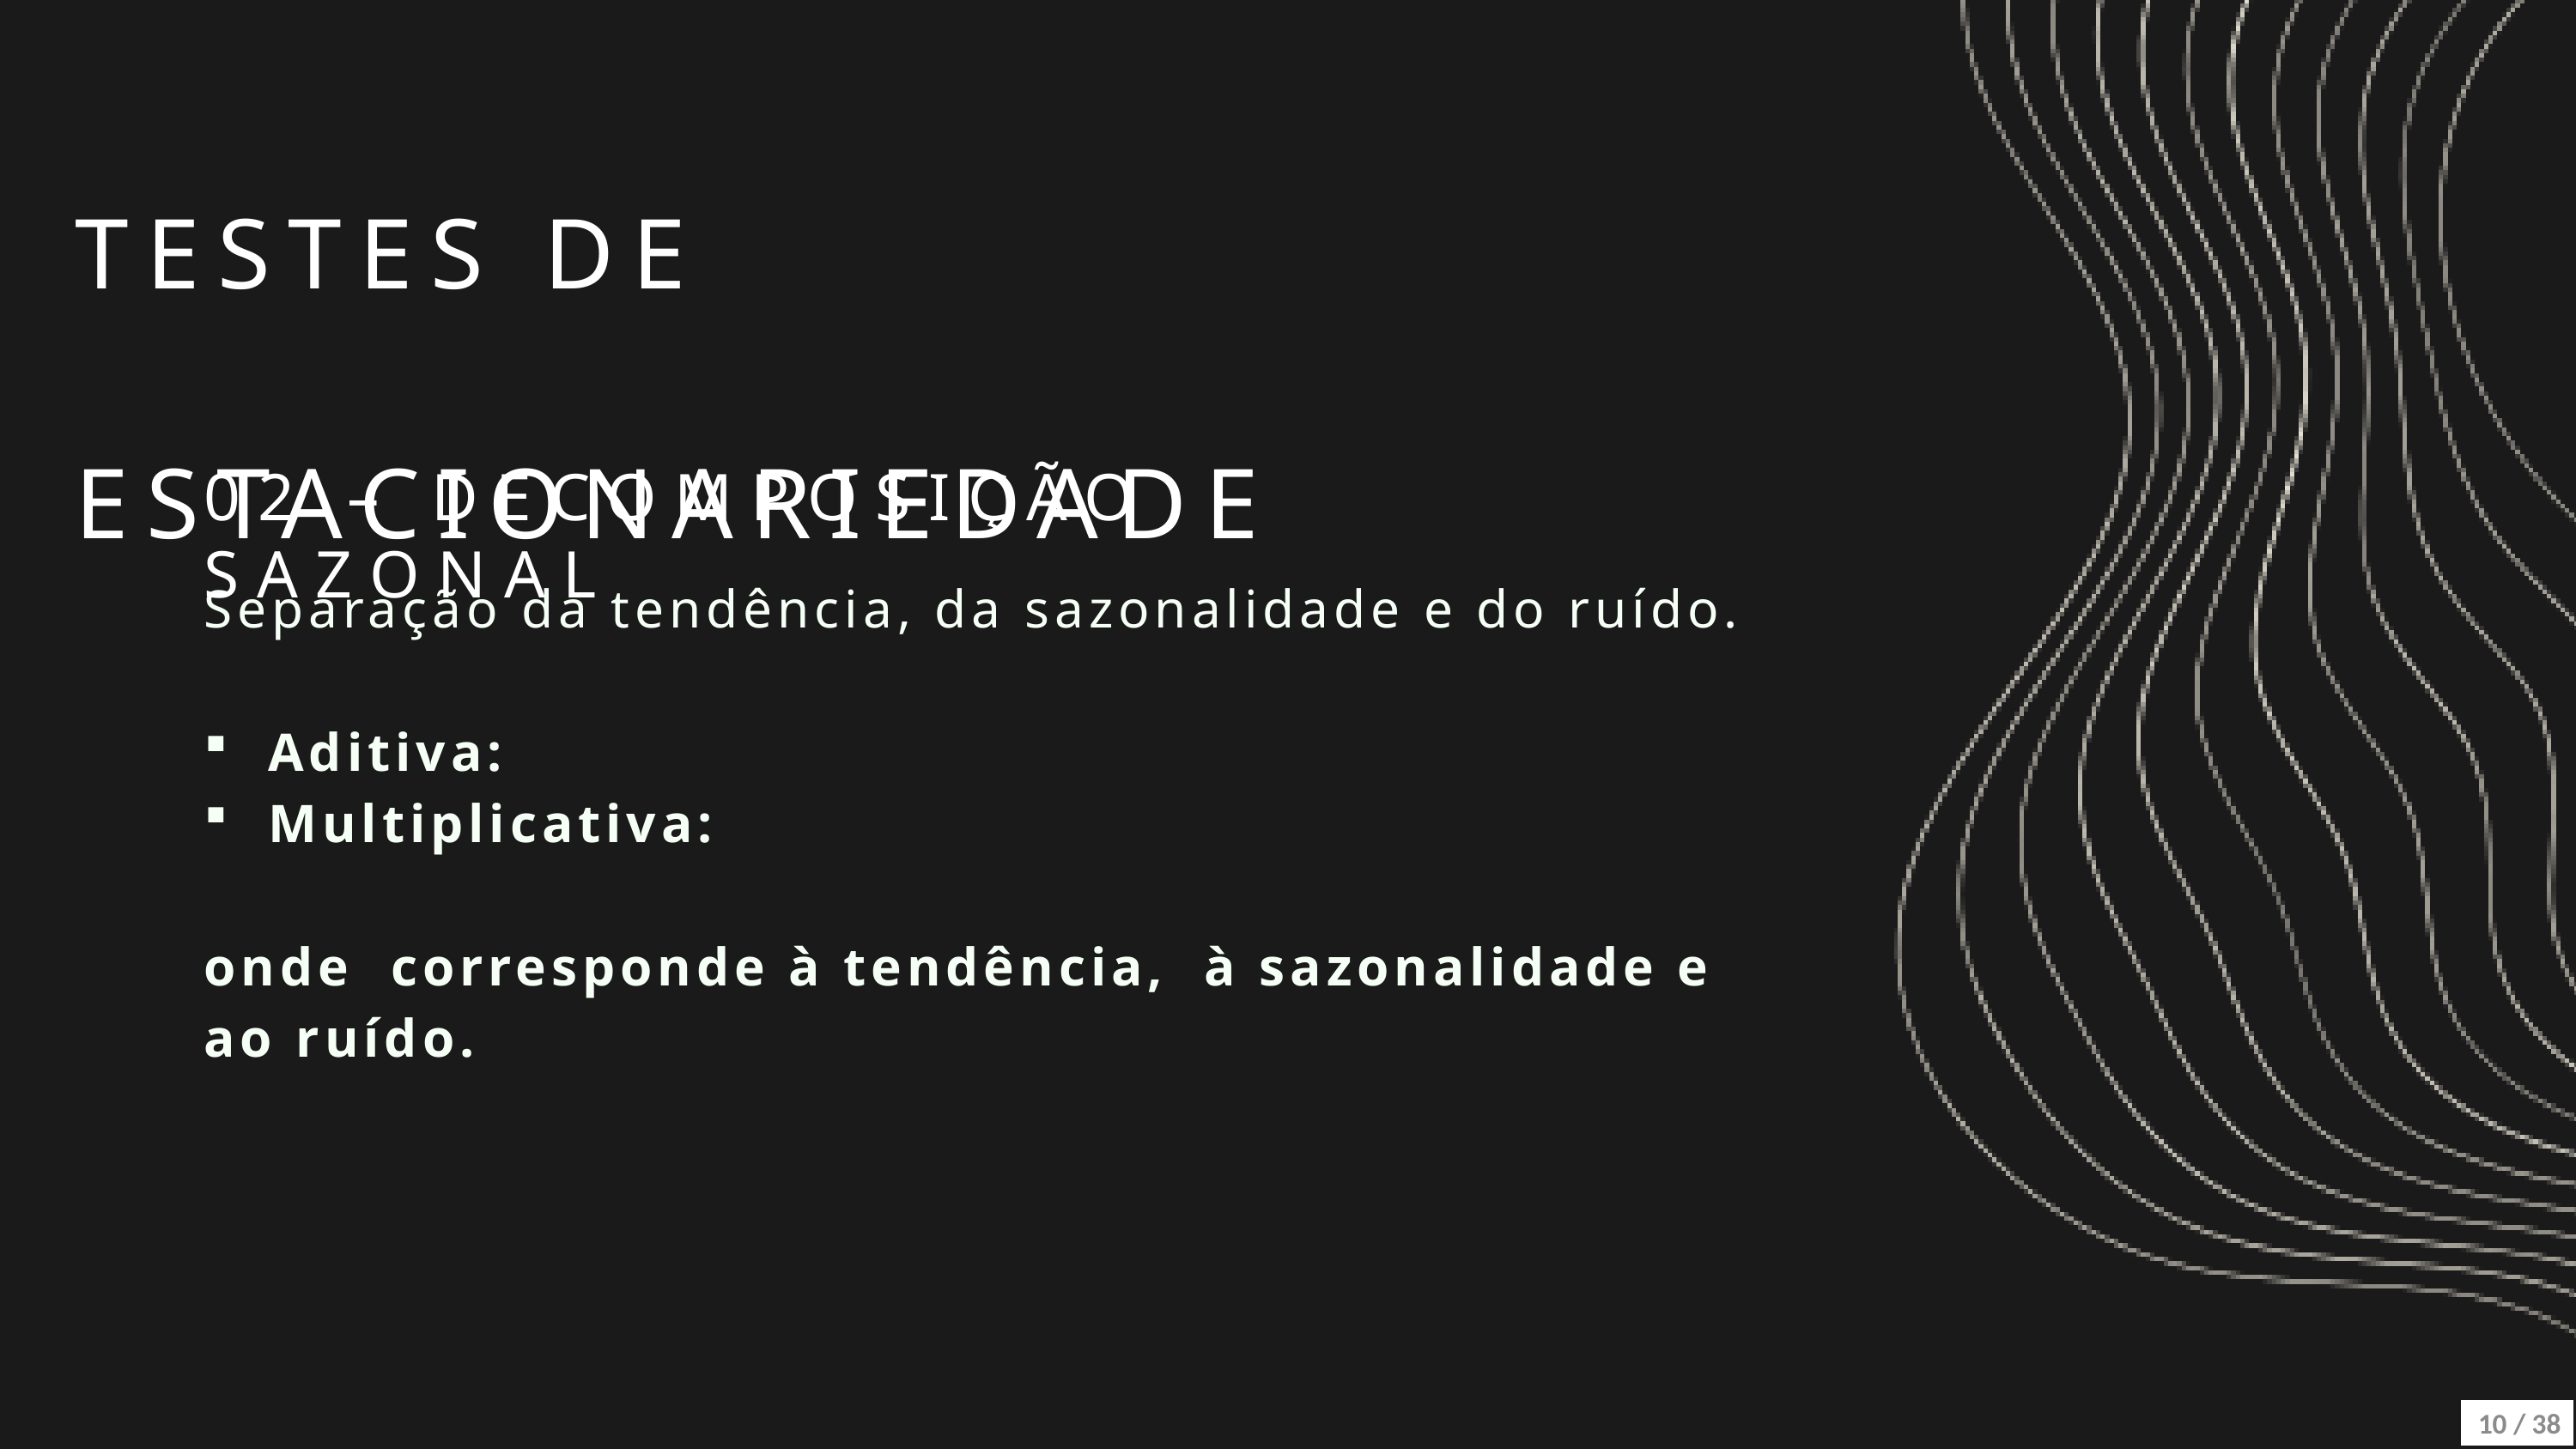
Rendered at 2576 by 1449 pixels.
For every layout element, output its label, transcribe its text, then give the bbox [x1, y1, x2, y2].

text_box [2456, 1395, 2576, 1449]
slide_number 10 / 38 [2273, 1397, 2574, 1449]
text_box TESTES DE ESTACIONARIEDADE [75, 58, 1774, 558]
text_box 02 – DECOMPOSIÇÃO SAZONAL [204, 456, 1567, 611]
text_box [1893, 0, 2576, 1449]
